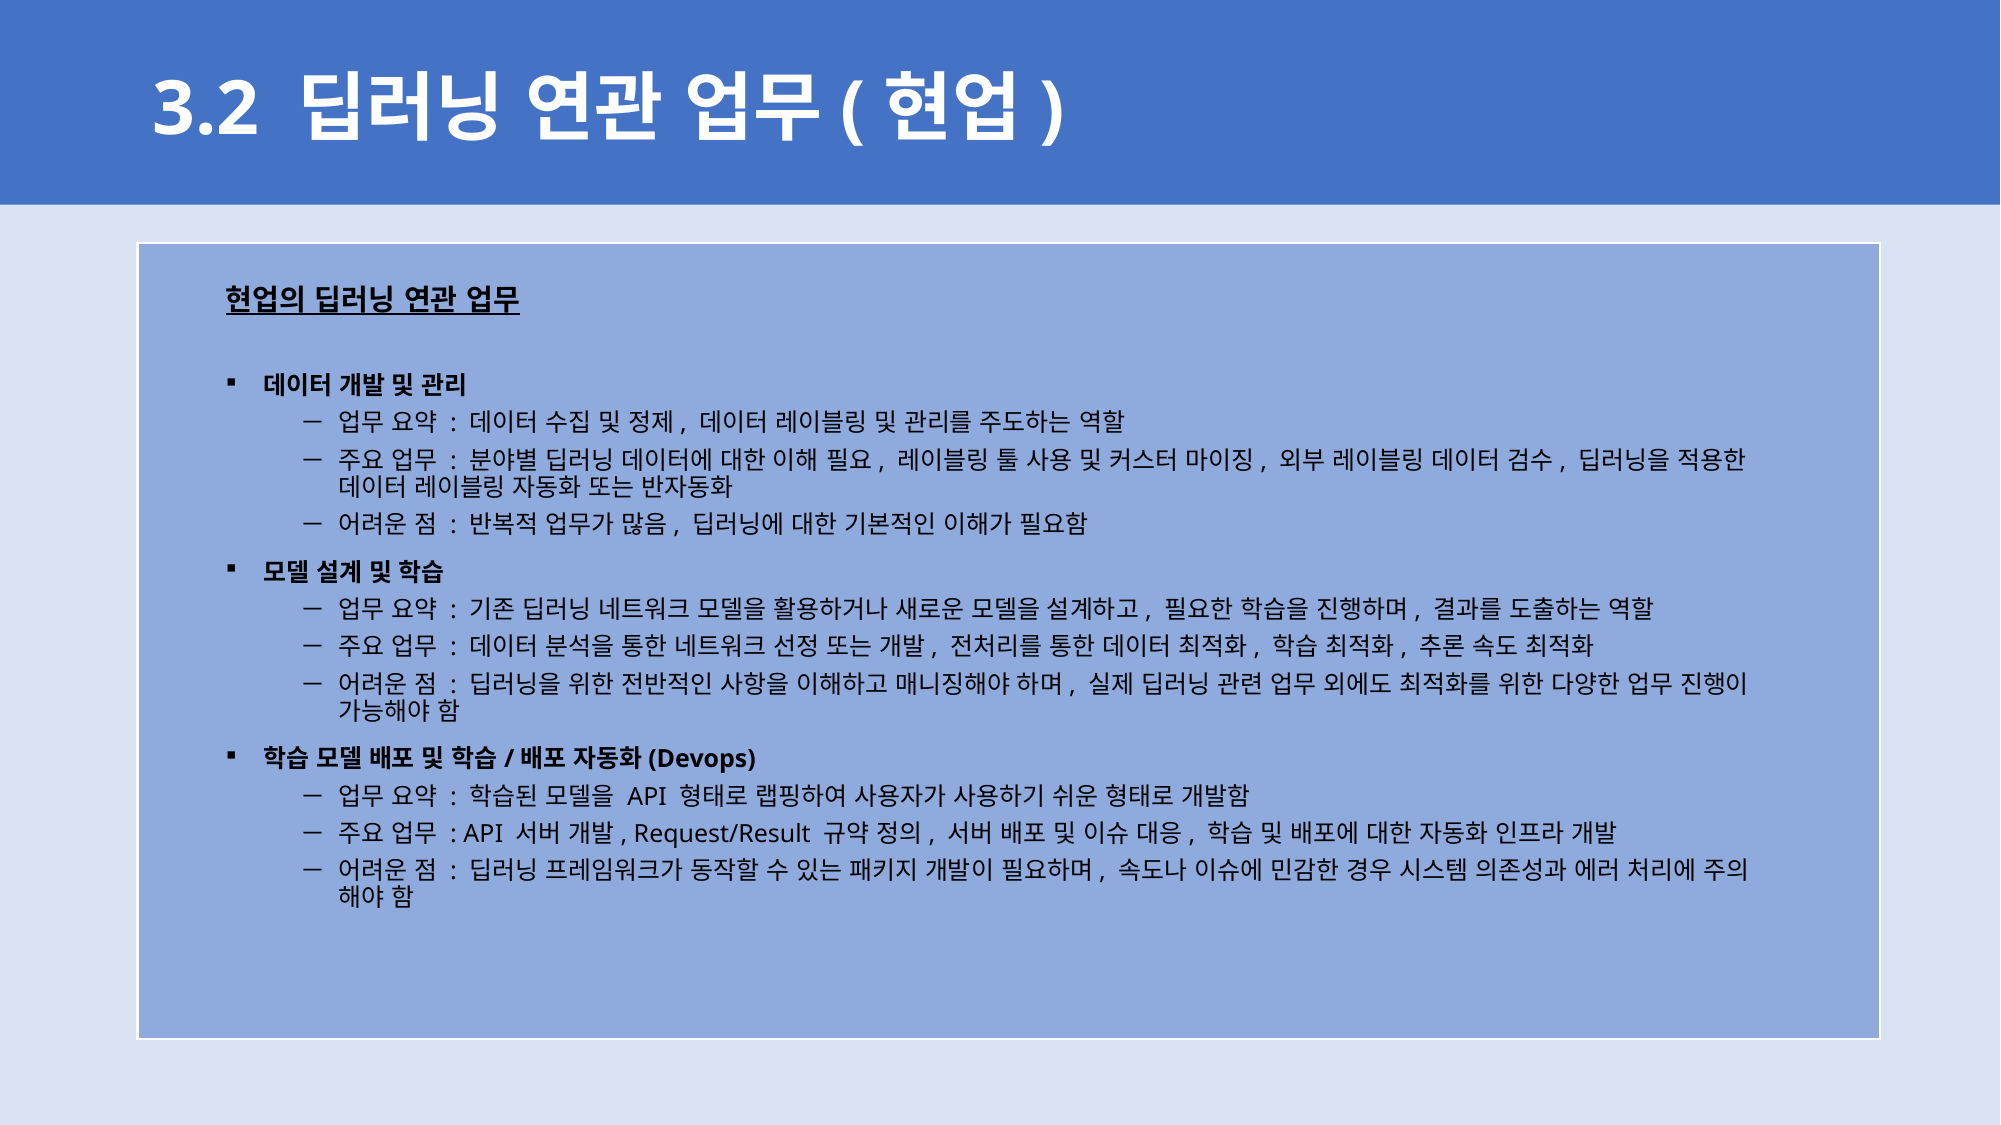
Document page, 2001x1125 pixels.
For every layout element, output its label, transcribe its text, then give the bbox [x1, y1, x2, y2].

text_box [137, 242, 1881, 1040]
title 3.2 딥러닝 연관 업무(현업) [137, 1, 1863, 220]
